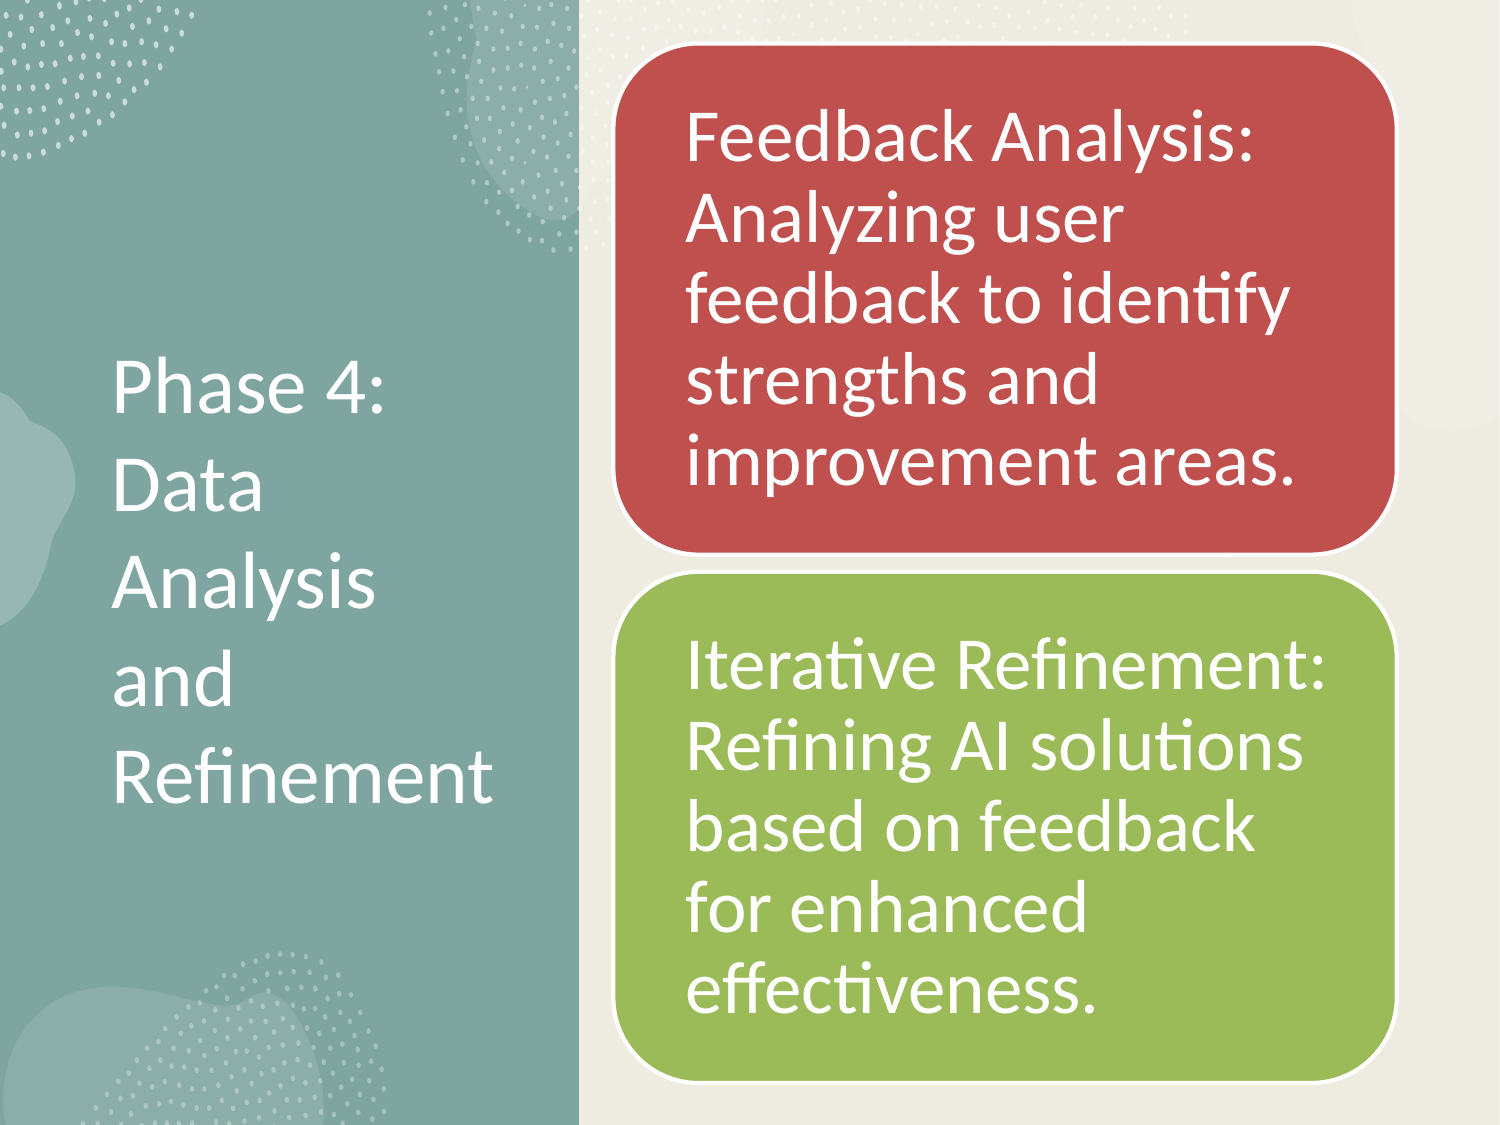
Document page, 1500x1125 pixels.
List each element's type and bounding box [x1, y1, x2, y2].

list [613, 37, 1397, 1089]
text_box [0, 0, 1500, 1125]
